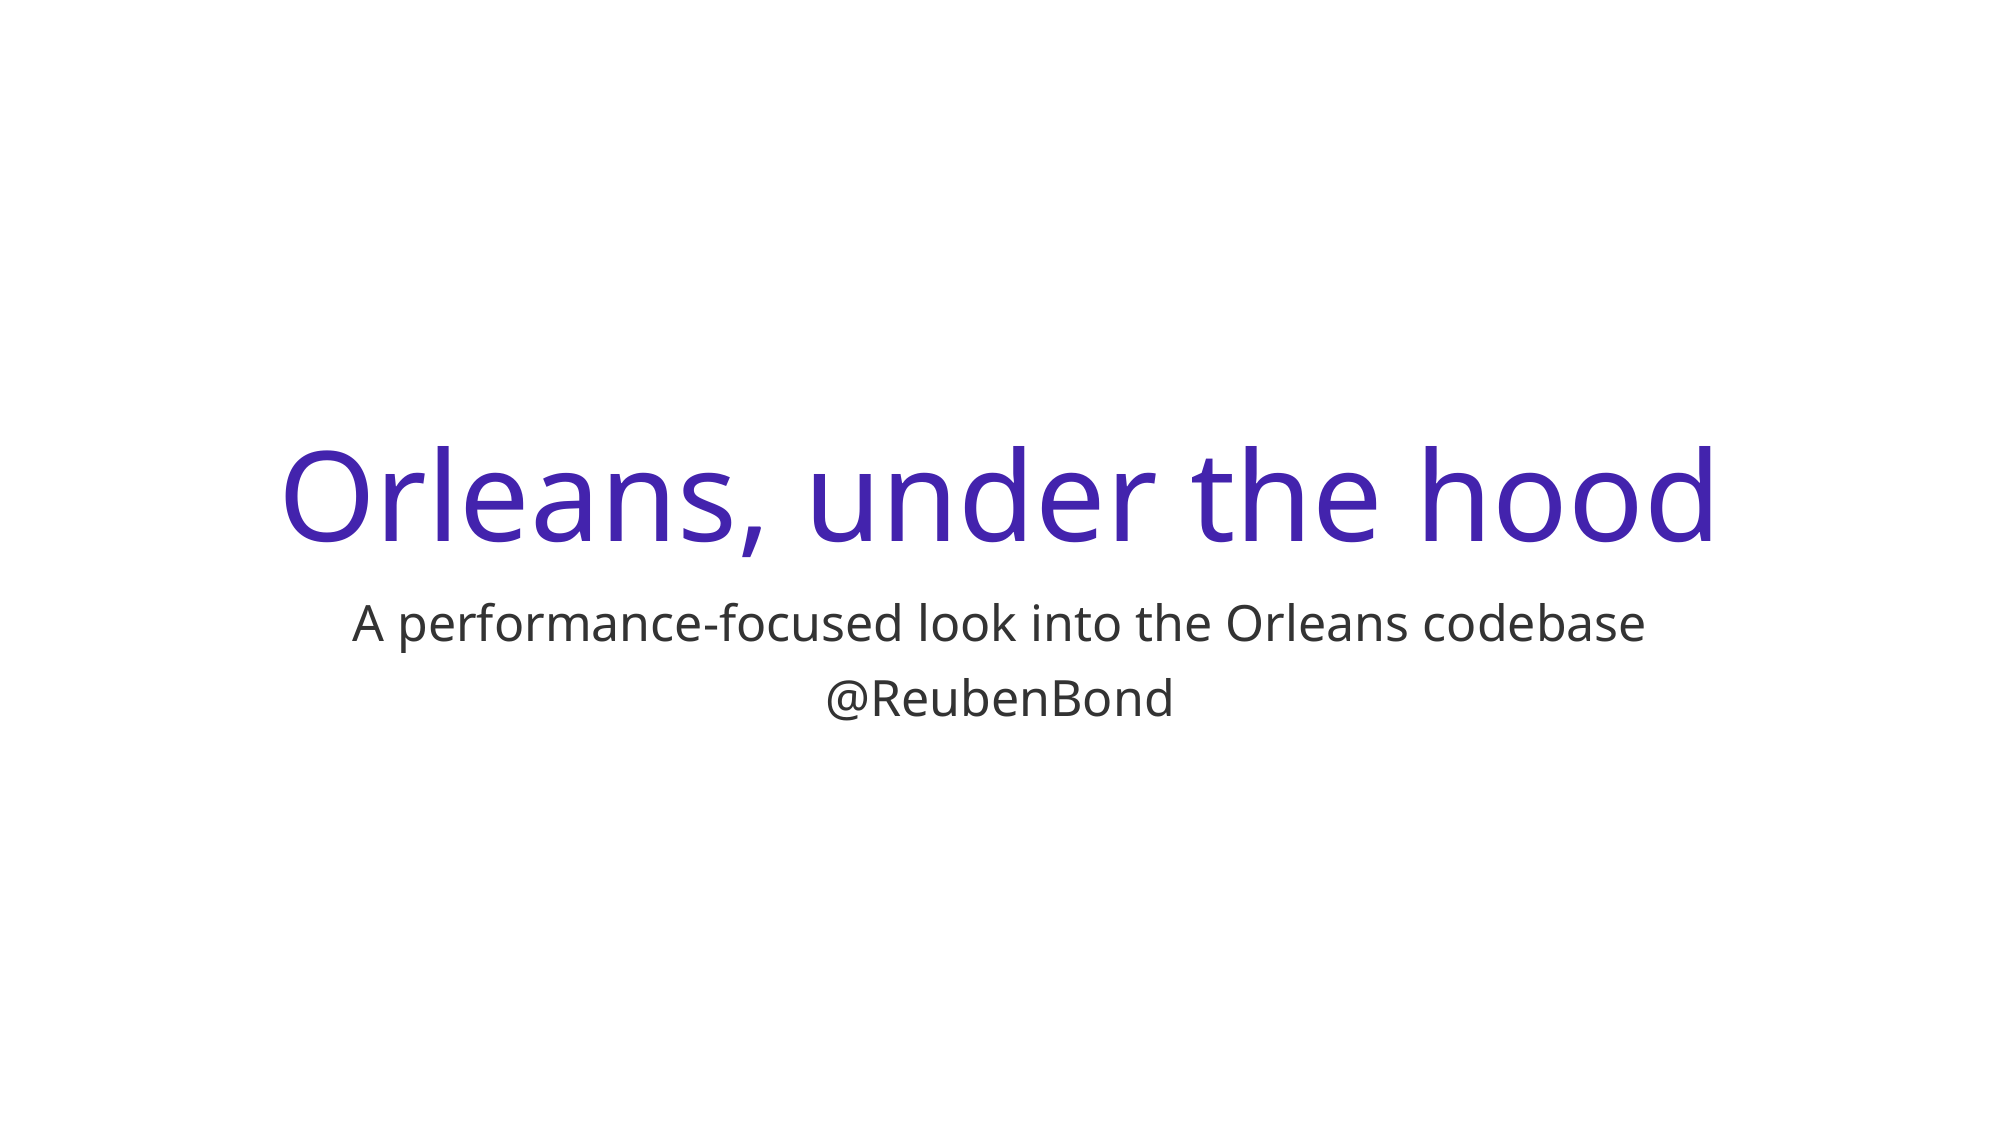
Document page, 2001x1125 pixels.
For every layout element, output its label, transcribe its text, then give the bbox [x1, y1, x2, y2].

title Orleans, under the hood [249, 184, 1750, 576]
subtitle A performance-focused look into the Orleans codebase @ReubenBond [249, 590, 1750, 863]
